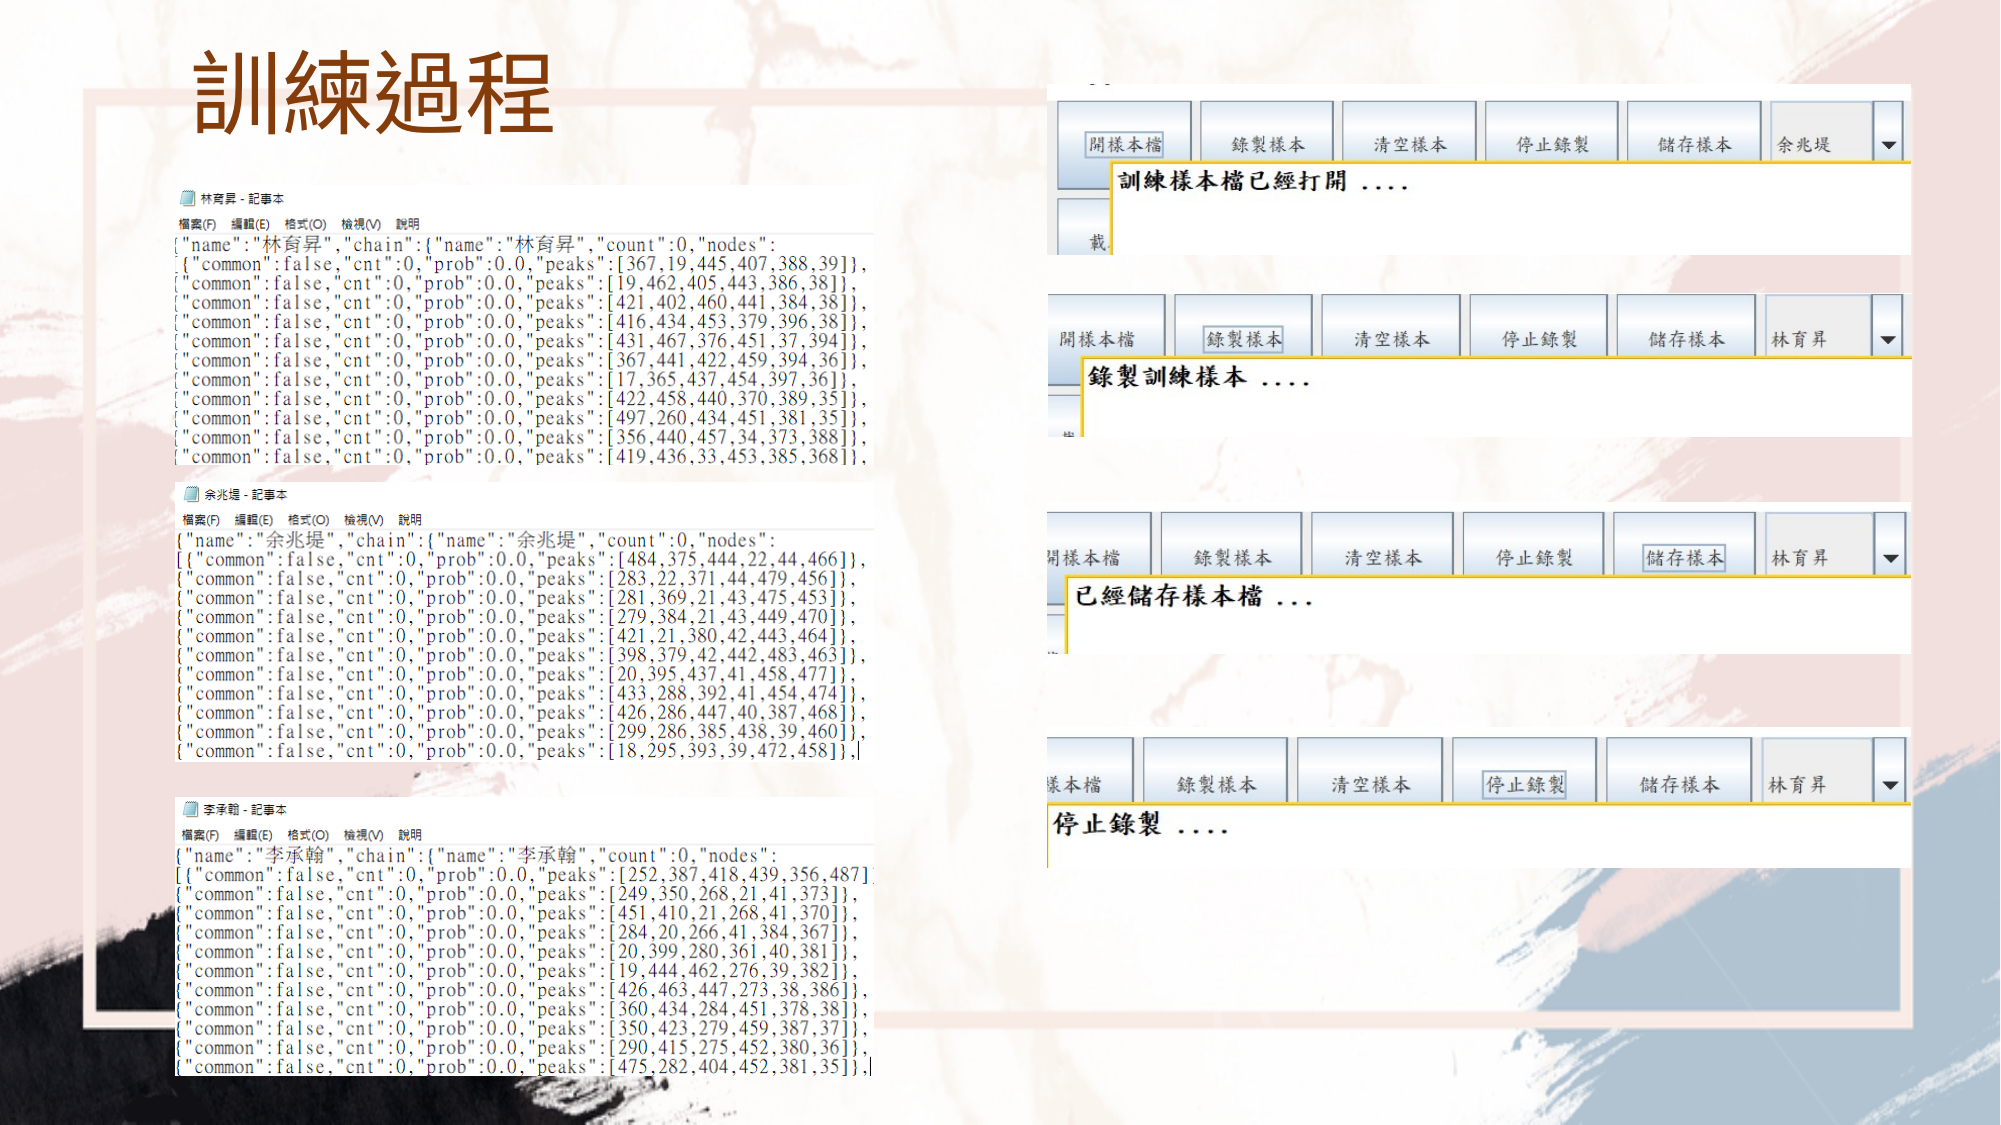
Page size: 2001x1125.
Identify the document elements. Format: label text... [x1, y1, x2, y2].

title 訓練過程 [175, 0, 622, 184]
picture [0, 0, 2001, 1125]
